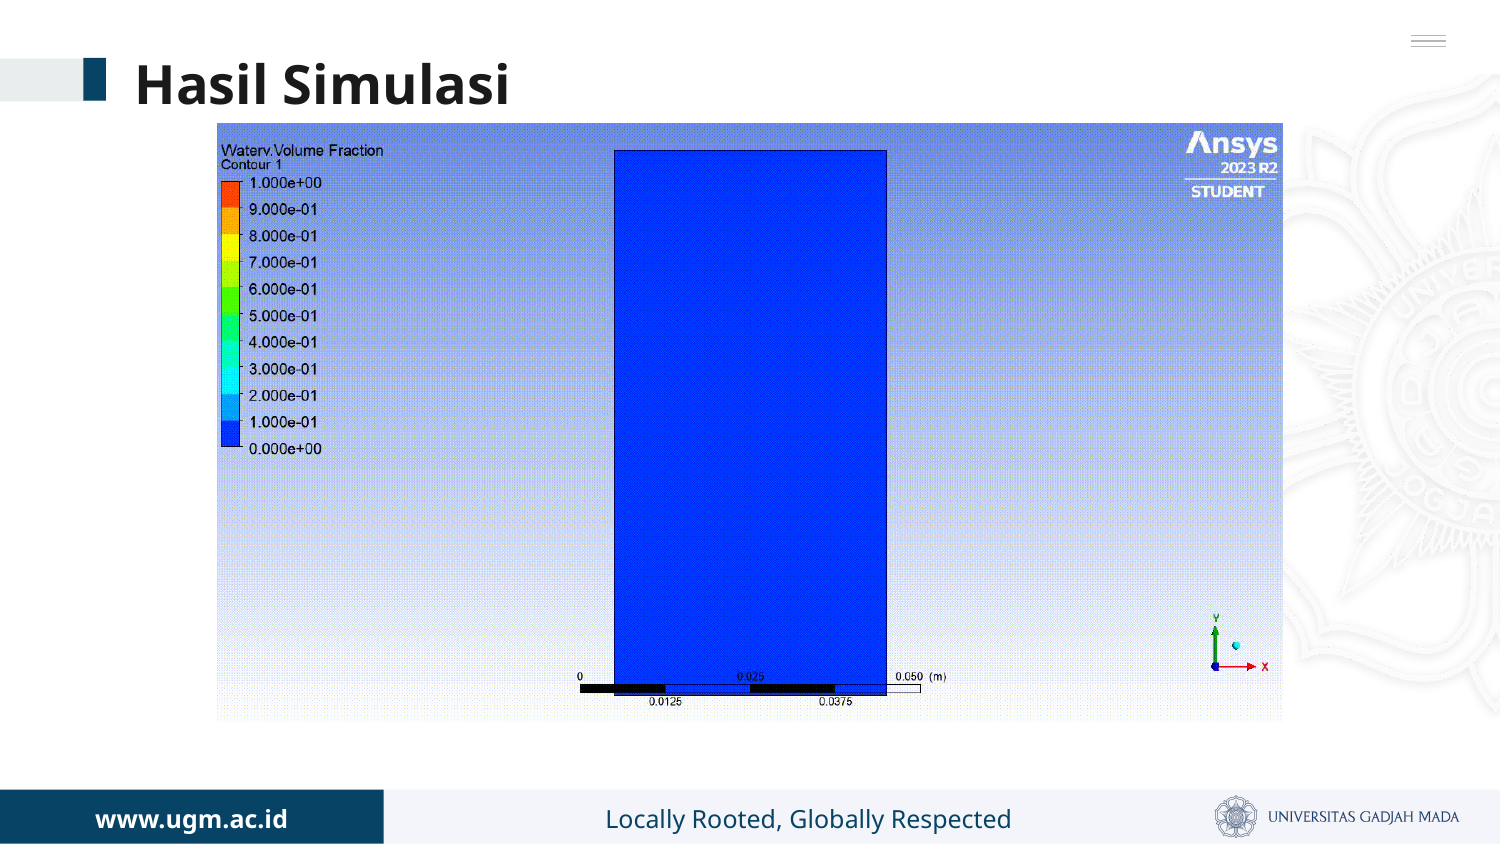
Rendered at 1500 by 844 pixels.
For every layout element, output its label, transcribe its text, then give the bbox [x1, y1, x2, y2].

picture [1174, 779, 1500, 844]
title Hasil Simulasi [119, 35, 1381, 124]
picture [217, 122, 1283, 723]
